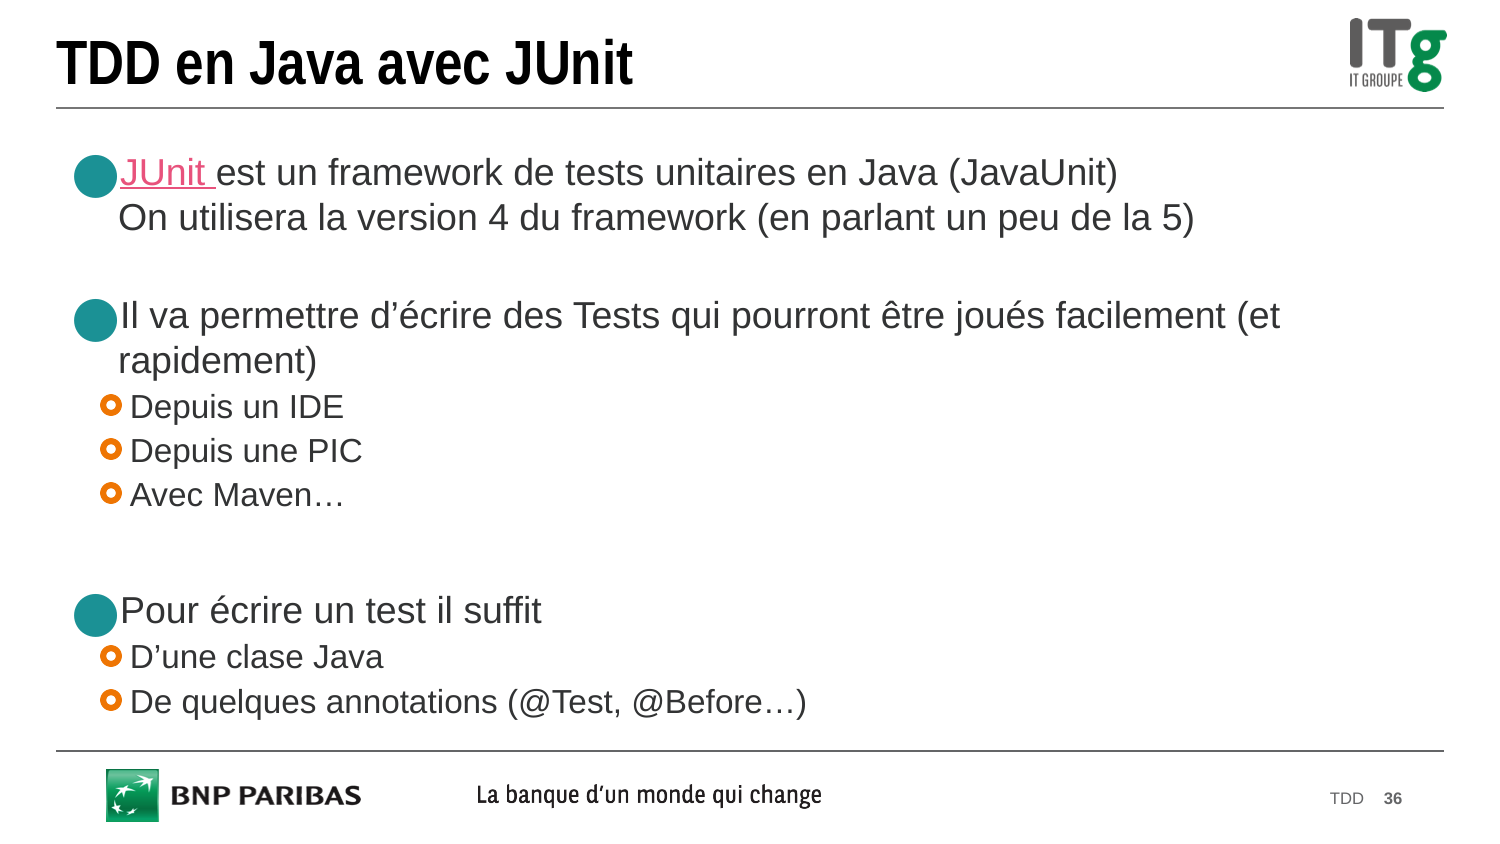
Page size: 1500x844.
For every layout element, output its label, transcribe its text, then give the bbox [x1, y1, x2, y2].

list JUnit est un framework de tests unitaires en Java (JavaUnit) On utilisera la version 4 du framework (en parlant un peu de la 5) Il va permettre d’écrire des Tests qui pourront être joués facilement (et rapidement) Depuis un IDE Depuis une PIC Avec Maven… Pour écrire un test il suffit D’une clase Java De quelques annotations (@Test, @Before…) [56, 139, 1444, 729]
picture [100, 482, 122, 504]
slide_number 36 [1372, 786, 1403, 810]
picture [100, 689, 122, 711]
title TDD en Java avec JUnit [56, 14, 1444, 106]
picture [100, 438, 122, 460]
picture [478, 784, 821, 809]
picture [100, 394, 122, 416]
footer TDD [1033, 786, 1365, 810]
picture [100, 645, 122, 667]
picture [106, 769, 361, 822]
